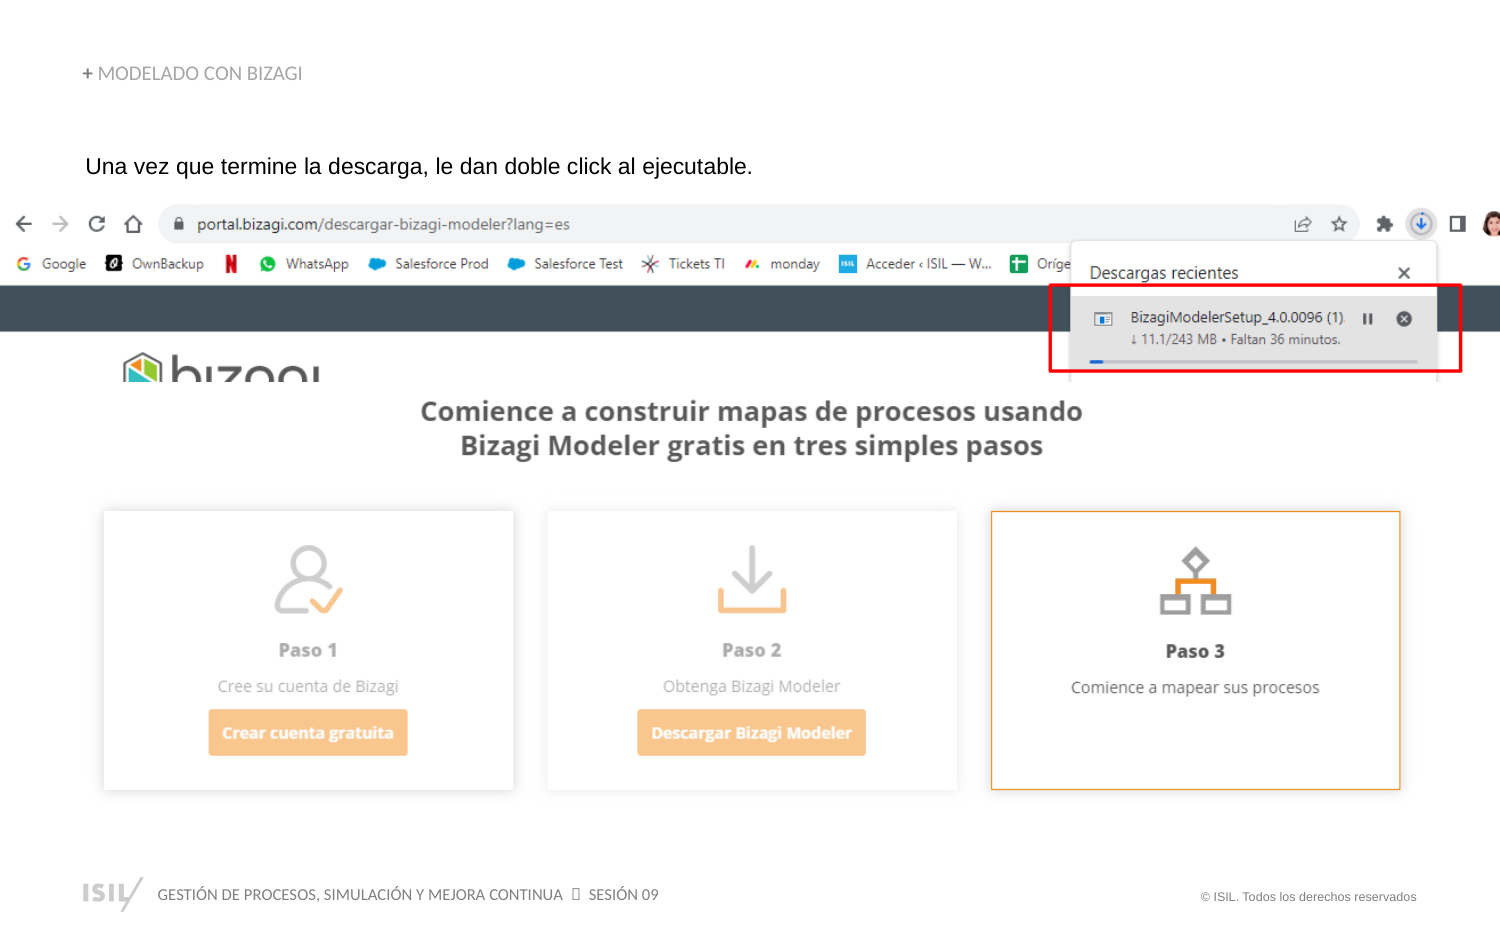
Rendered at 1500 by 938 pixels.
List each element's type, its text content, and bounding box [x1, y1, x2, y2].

text_box + MODELADO CON BIZAGI [82, 62, 482, 85]
picture [0, 201, 1500, 814]
text_box Una vez que termine la descarga, le dan doble click al ejecutable. [83, 151, 1413, 179]
